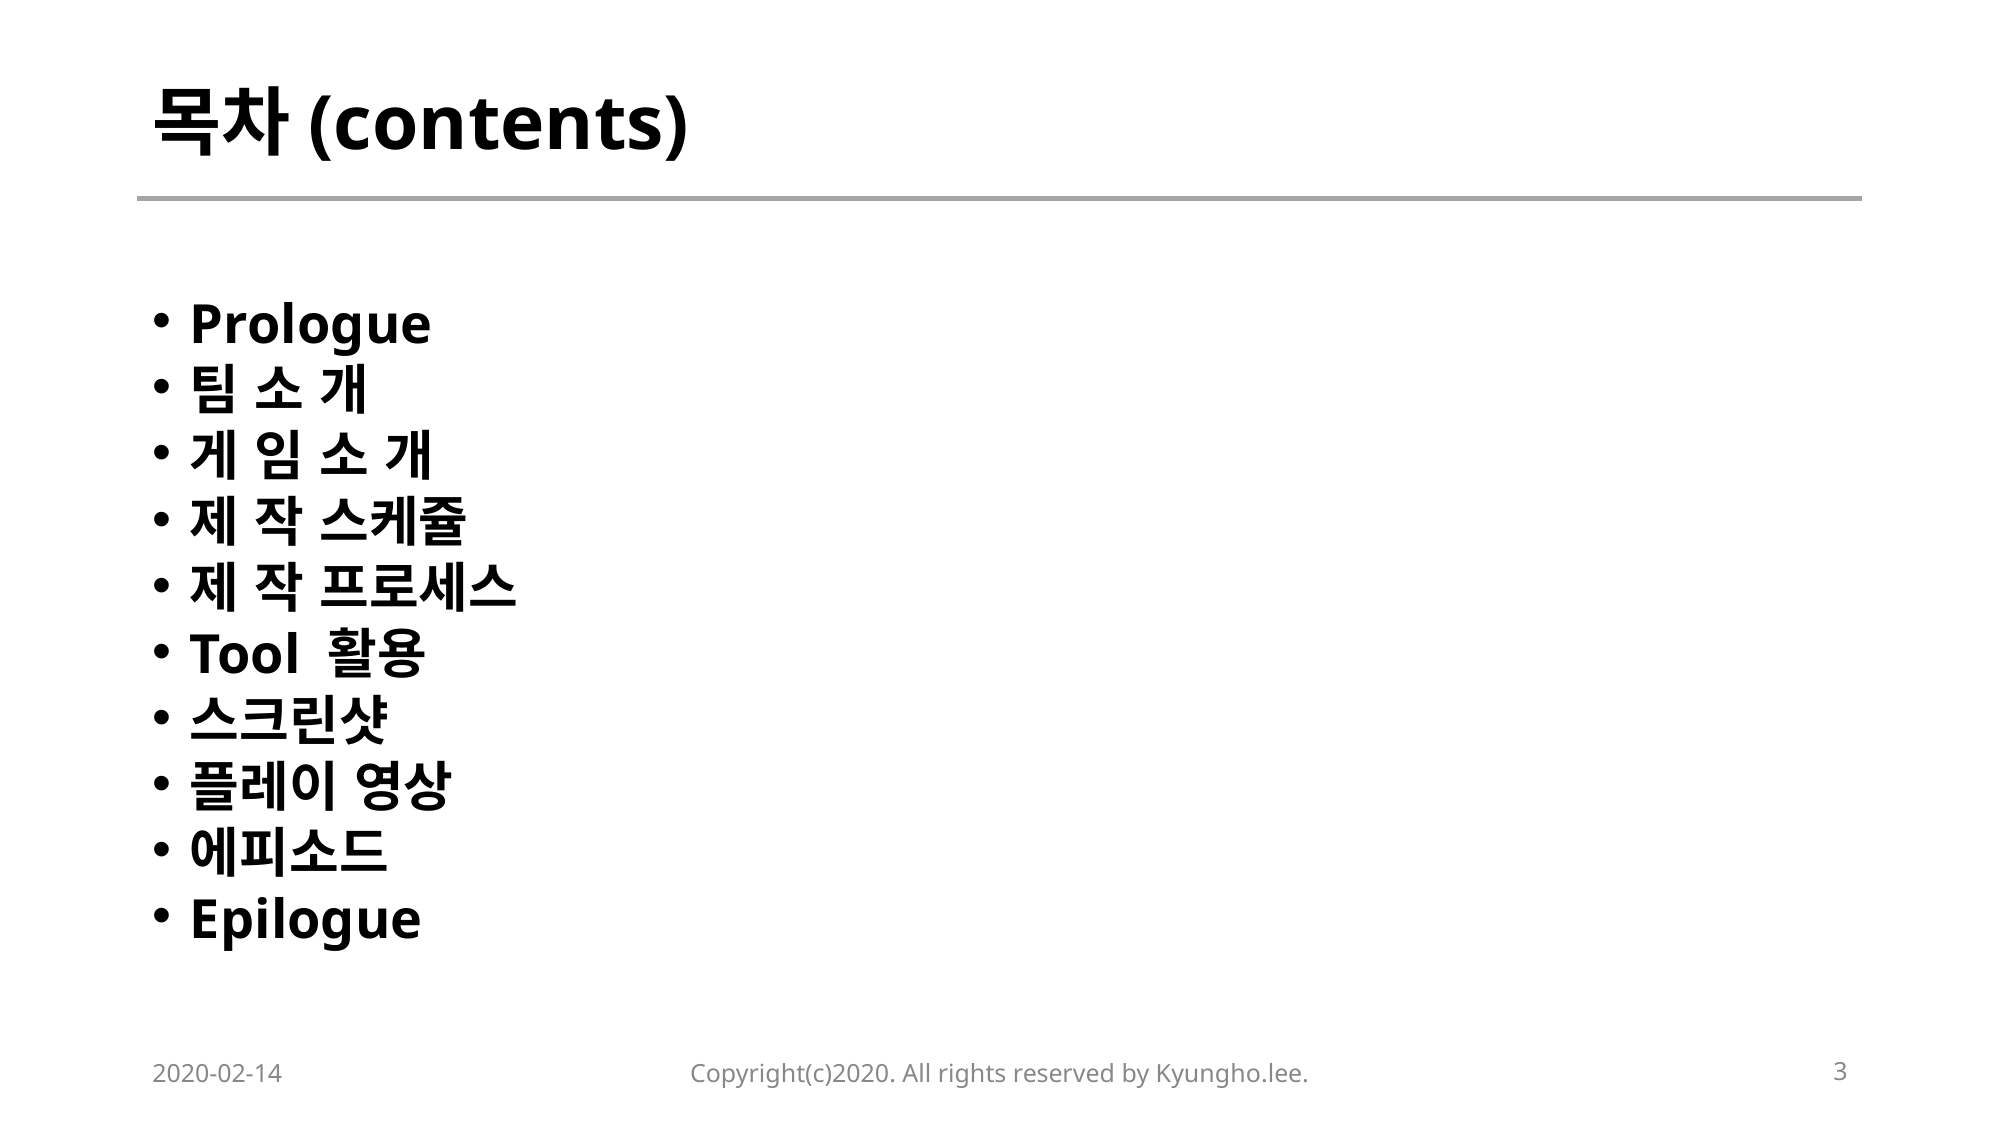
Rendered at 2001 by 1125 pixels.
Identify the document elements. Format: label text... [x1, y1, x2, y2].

slide_number ‹#› [1412, 1042, 1863, 1103]
footer Copyright(c)2020. All rights reserved by Kyungho.lee. [662, 1042, 1338, 1103]
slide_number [137, 1042, 588, 1103]
title 목차(contents) [137, 59, 1863, 191]
list Prologue 팀 소 개 게 임 소 개 제 작 스케쥴 제 작 프로세스 Tool 활용 스크린샷 플레이 영상 에피소드 Epilogue [137, 299, 1863, 1014]
